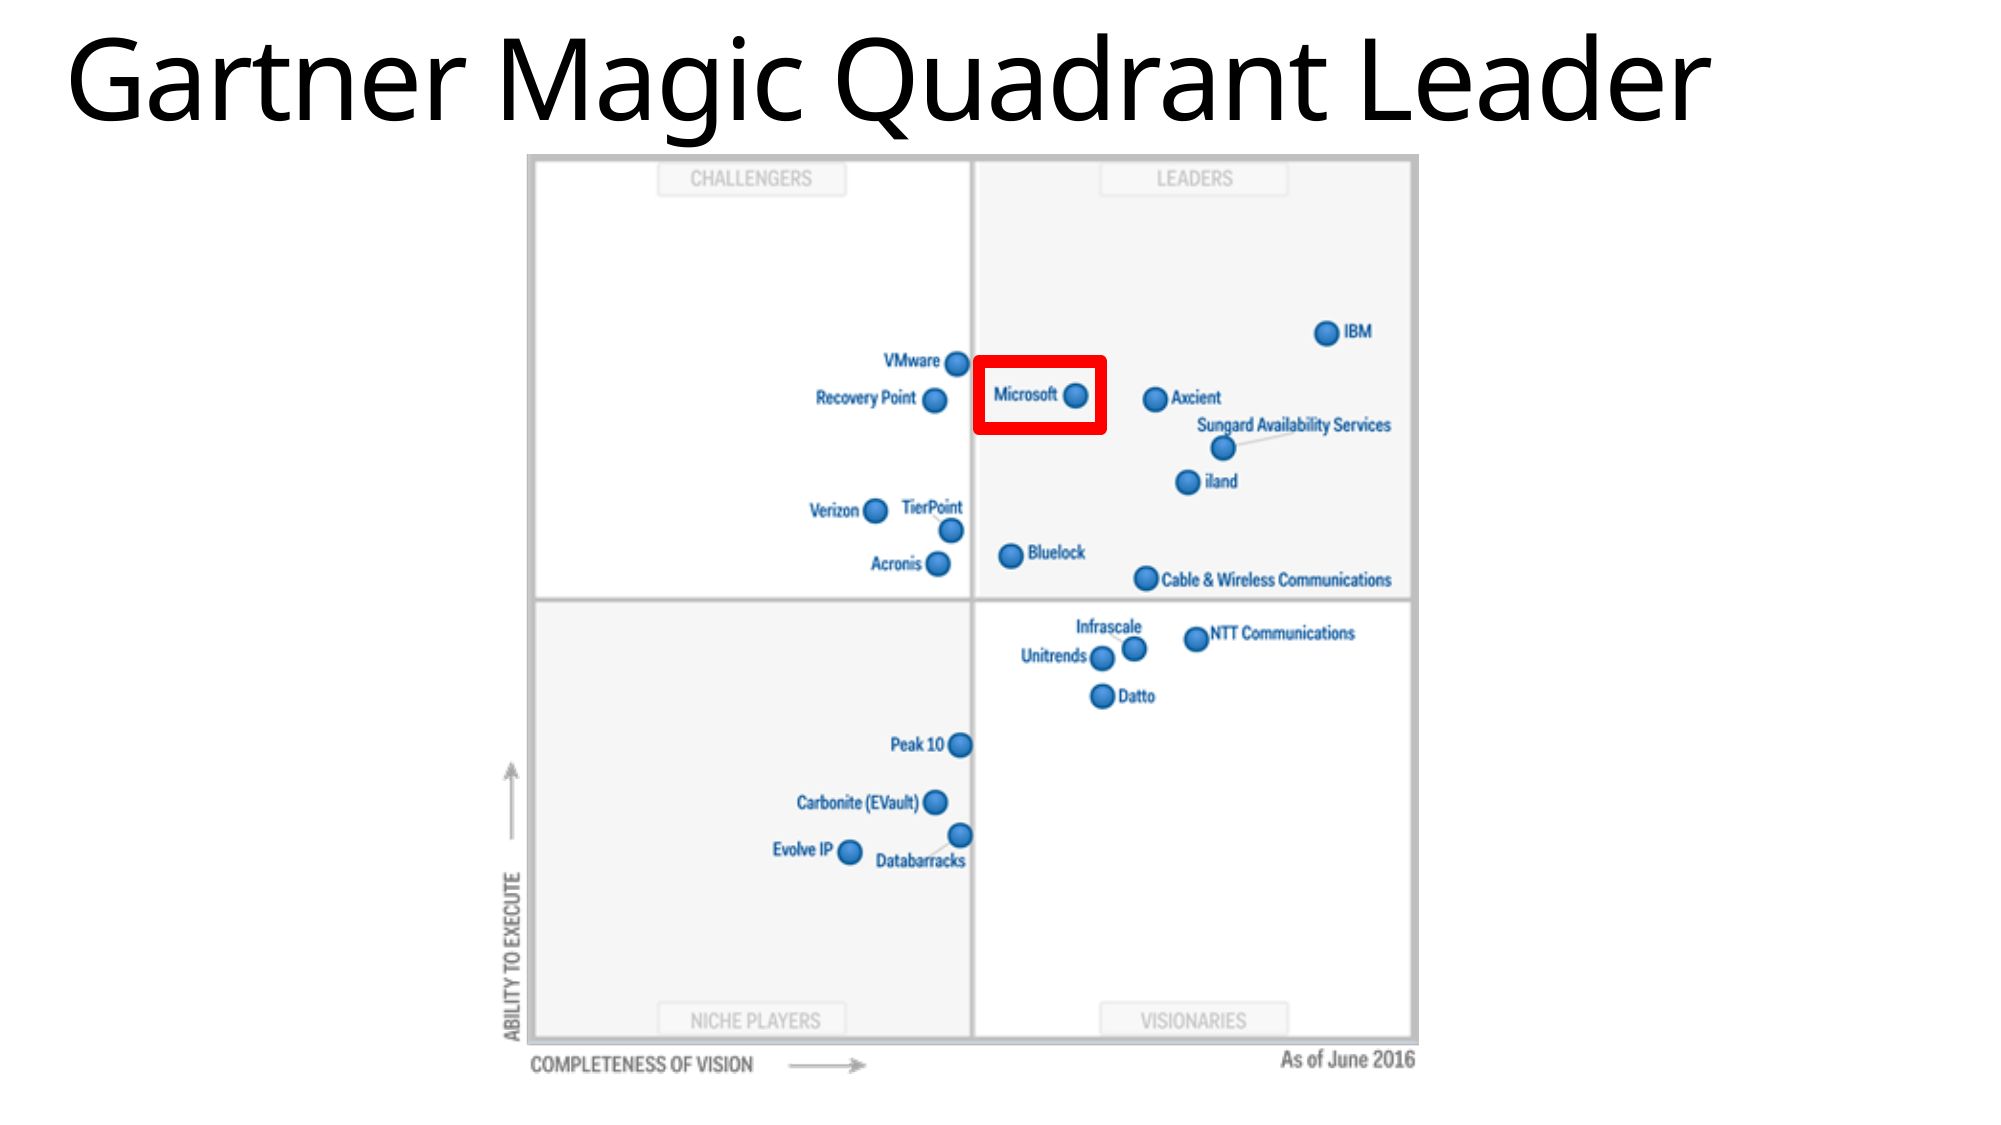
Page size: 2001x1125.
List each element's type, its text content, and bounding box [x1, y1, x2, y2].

title Gartner Magic Quadrant Leader [64, 21, 1894, 145]
picture [499, 153, 1419, 1074]
